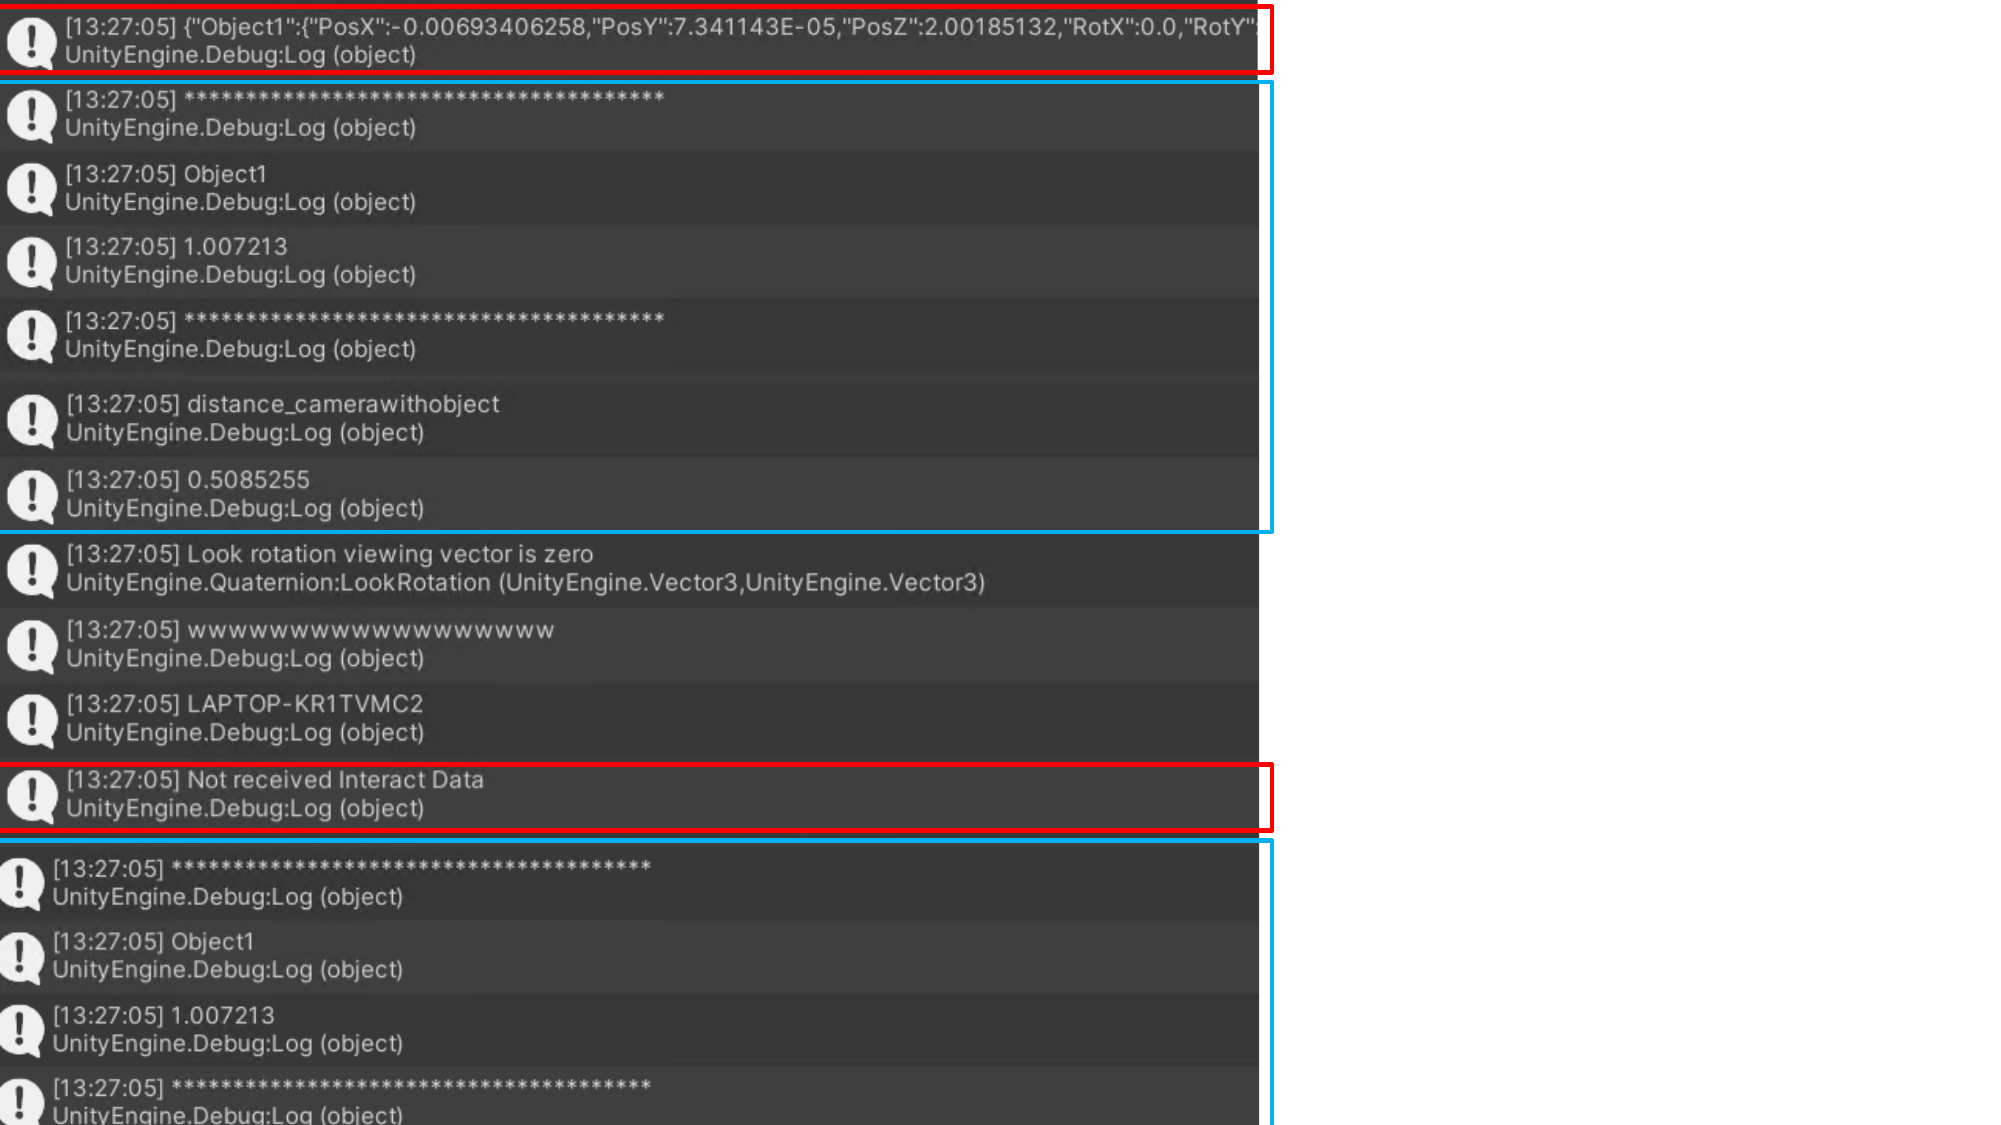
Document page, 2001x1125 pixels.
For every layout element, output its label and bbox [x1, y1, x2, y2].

text_box [0, 0, 1273, 1125]
